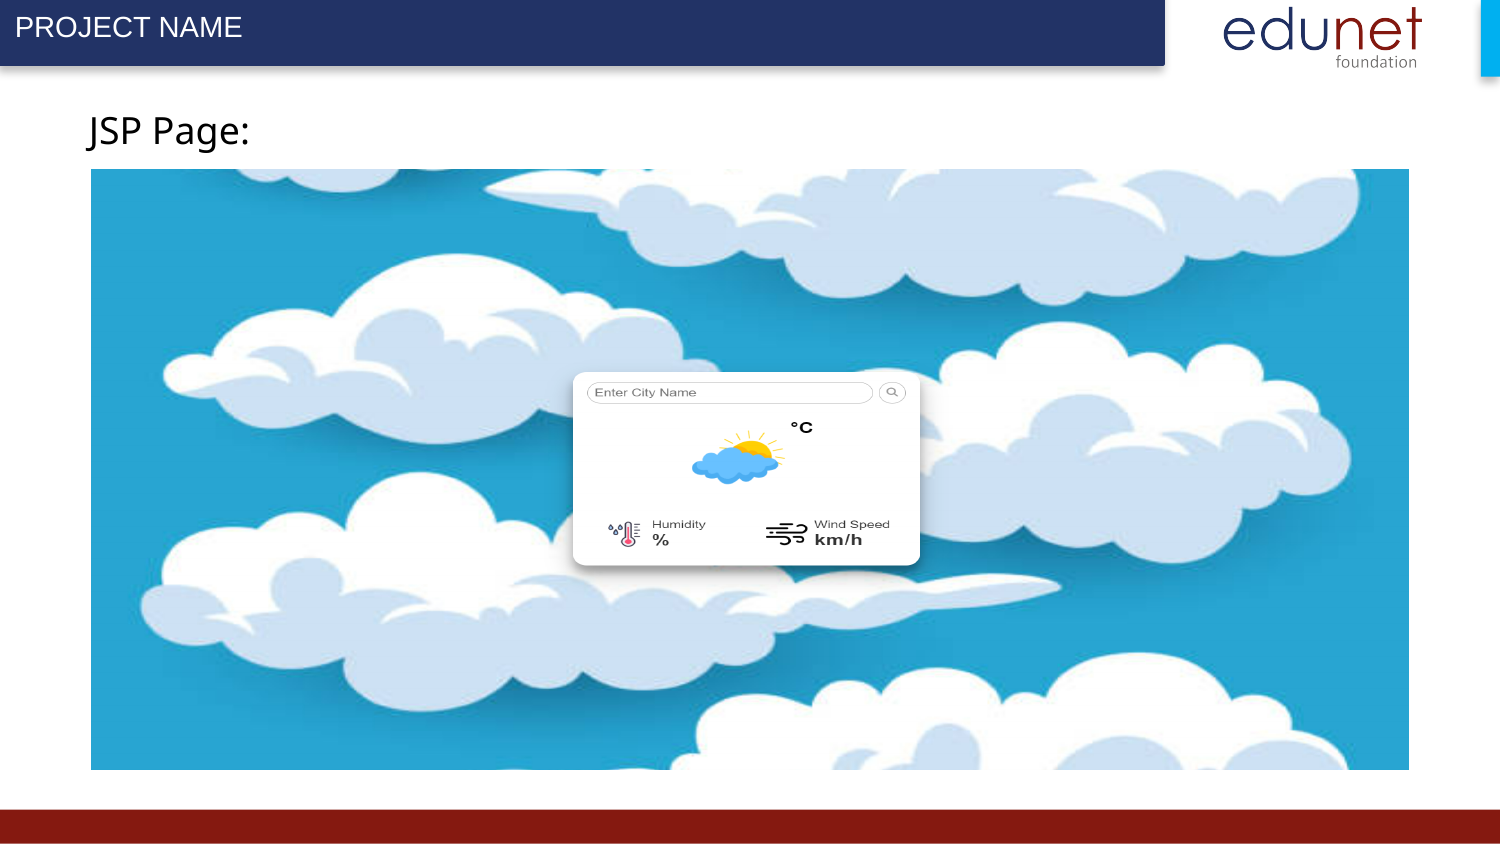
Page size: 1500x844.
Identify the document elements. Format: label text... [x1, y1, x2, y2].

picture [1219, 4, 1424, 72]
picture [91, 169, 1409, 770]
text_box JSP Page: [74, 99, 408, 160]
